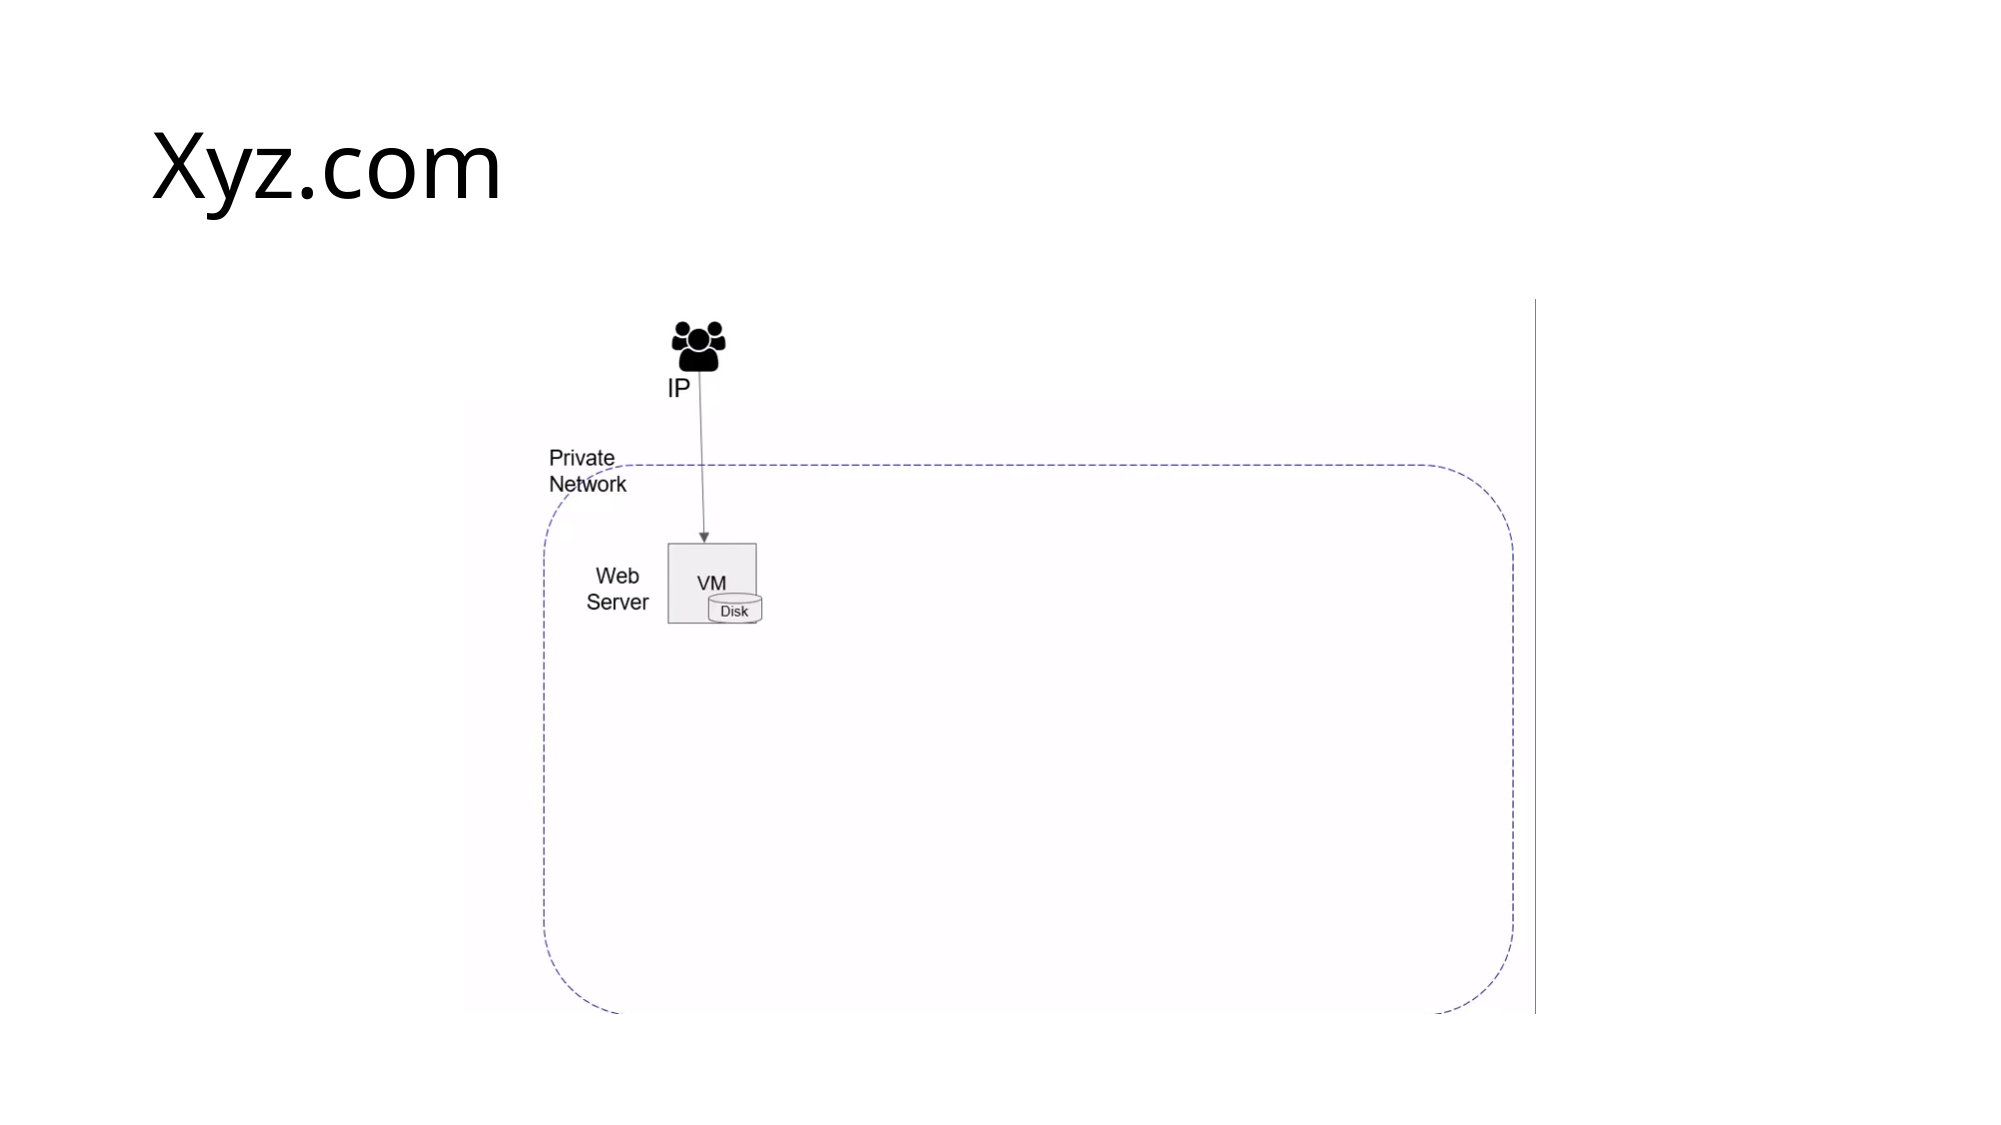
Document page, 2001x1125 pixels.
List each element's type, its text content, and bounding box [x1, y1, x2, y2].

title Xyz.com [137, 59, 1863, 278]
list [464, 299, 1536, 1014]
